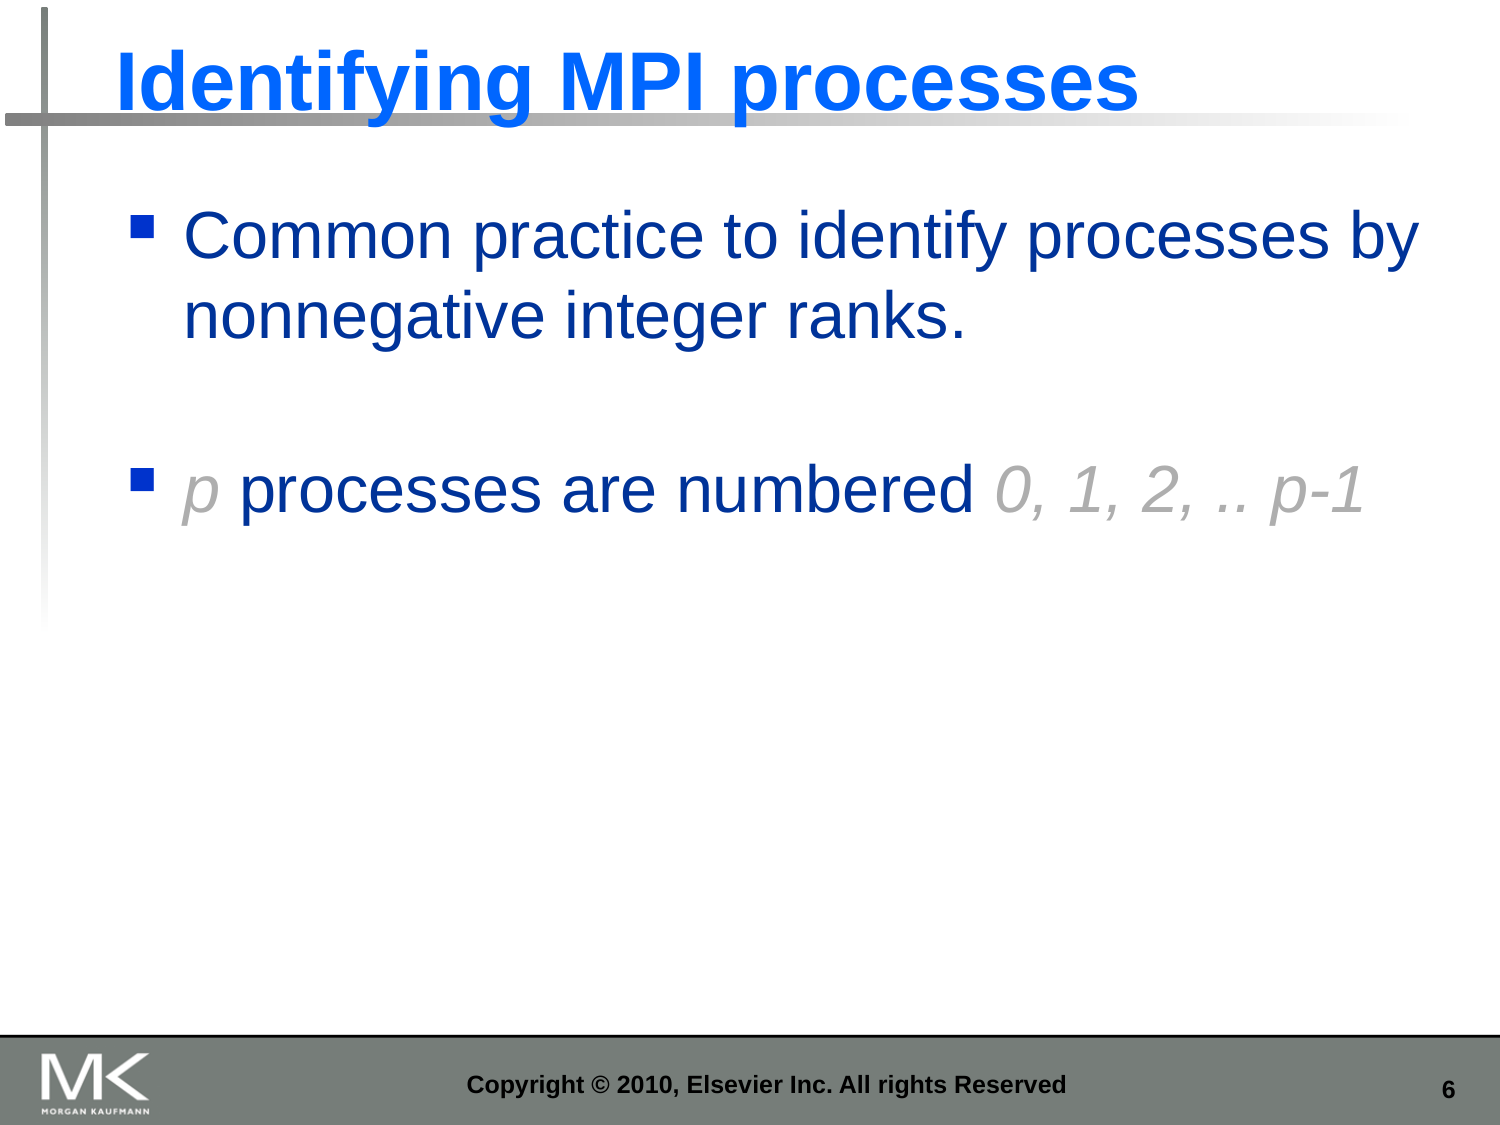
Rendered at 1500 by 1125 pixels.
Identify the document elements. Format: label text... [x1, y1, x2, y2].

title Identifying MPI processes [100, 19, 1459, 135]
footer Copyright © 2010, Elsevier Inc. All rights Reserved [170, 1046, 1365, 1106]
picture [29, 1046, 160, 1123]
list Common practice to identify processes by nonnegative integer ranks. p processes are numbered 0, 1, 2, .. p-1 [112, 184, 1469, 1024]
